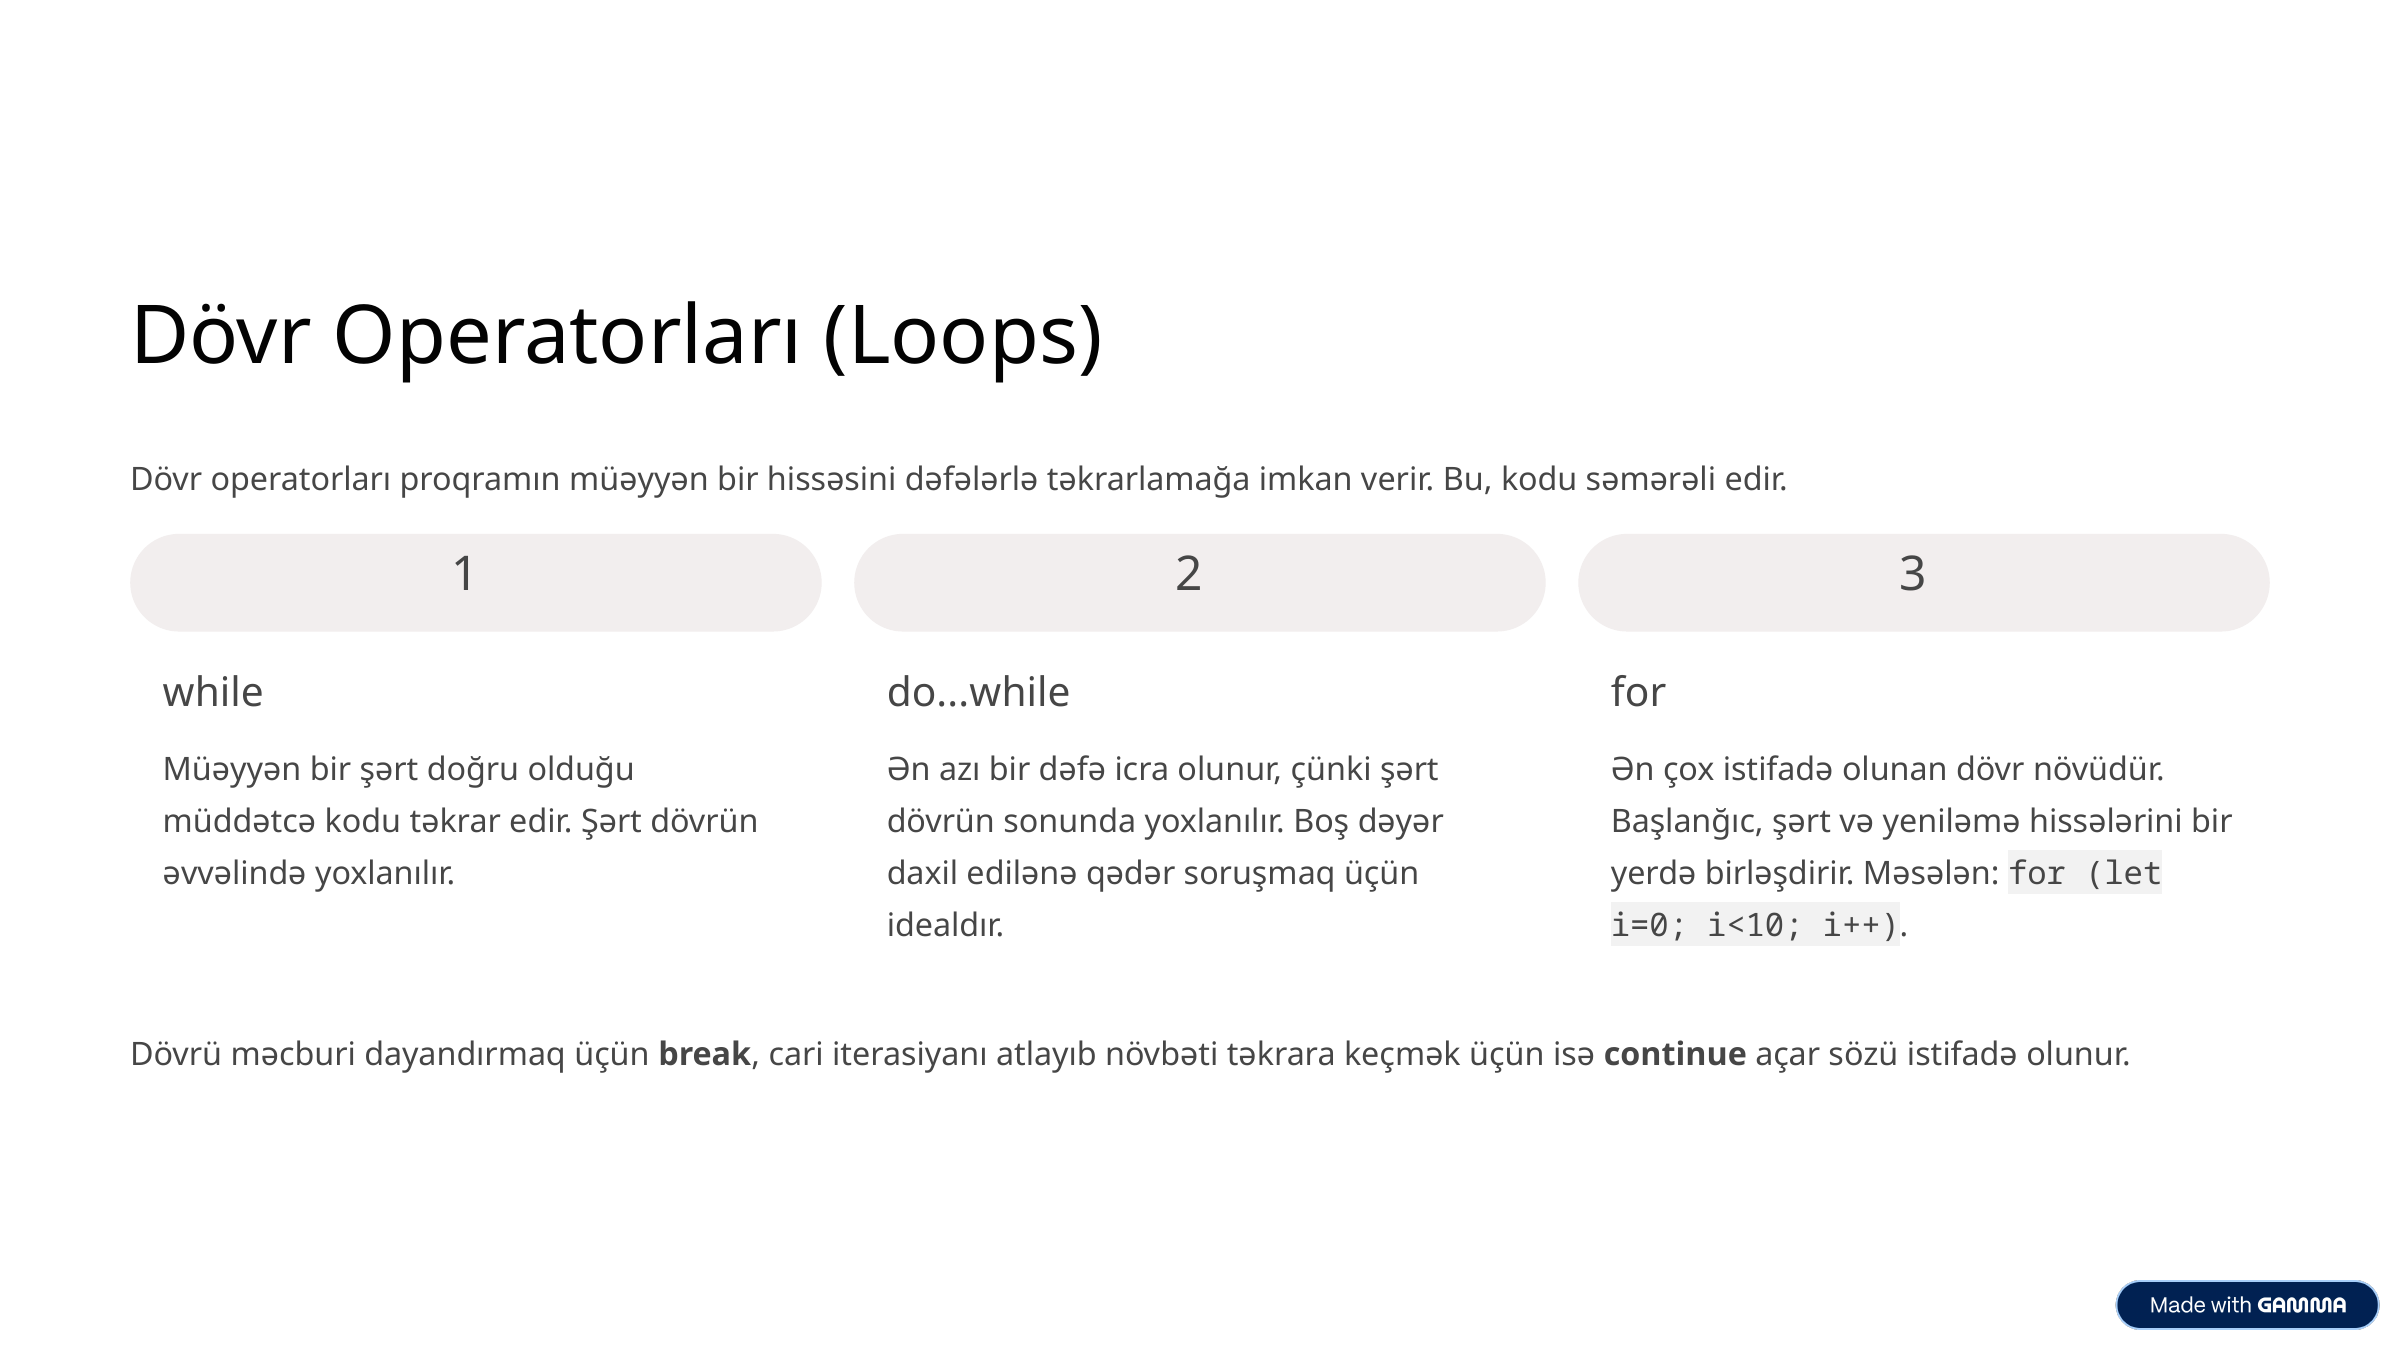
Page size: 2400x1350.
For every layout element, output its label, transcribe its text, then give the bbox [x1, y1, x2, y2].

picture [2106, 1271, 2389, 1339]
text_box [130, 533, 822, 632]
text_box 1 [451, 552, 501, 614]
text_box for [1610, 664, 2018, 715]
text_box while [162, 664, 570, 715]
text_box [854, 533, 1546, 632]
text_box [1578, 533, 2270, 632]
text_box Müəyyən bir şərt doğru olduğu müddətcə kodu təkrar edir. Şərt dövrün əvvəlində yoxlanılır. [162, 734, 790, 891]
text_box Dövr operatorları proqramın müəyyən bir hissəsini dəfələrlə təkrarlamağa imkan verir. Bu, kodu səmərəli edir. [130, 445, 2270, 498]
text_box Ən azı bir dəfə icra olunur, çünki şərt dövrün sonunda yoxlanılır. Boş dəyər daxil edilənə qədər soruşmaq üçün idealdır. [886, 734, 1514, 943]
text_box Ən çox istifadə olunan dövr növüdür. Başlanğıc, şərt və yeniləmə hissələrini bir yerdə birləşdirir. Məsələn: for (let i=0; i<10; i++). [1610, 734, 2238, 951]
text_box Dövr Operatorları (Loops) [130, 278, 1130, 380]
text_box 3 [1899, 552, 1949, 614]
text_box Dövrü məcburi dayandırmaq üçün break, cari iterasiyanı atlayıb növbəti təkrara keçmək üçün isə continue açar sözü istifadə olunur. [130, 1019, 2270, 1072]
text_box do...while [886, 664, 1294, 715]
text_box 2 [1175, 552, 1225, 614]
